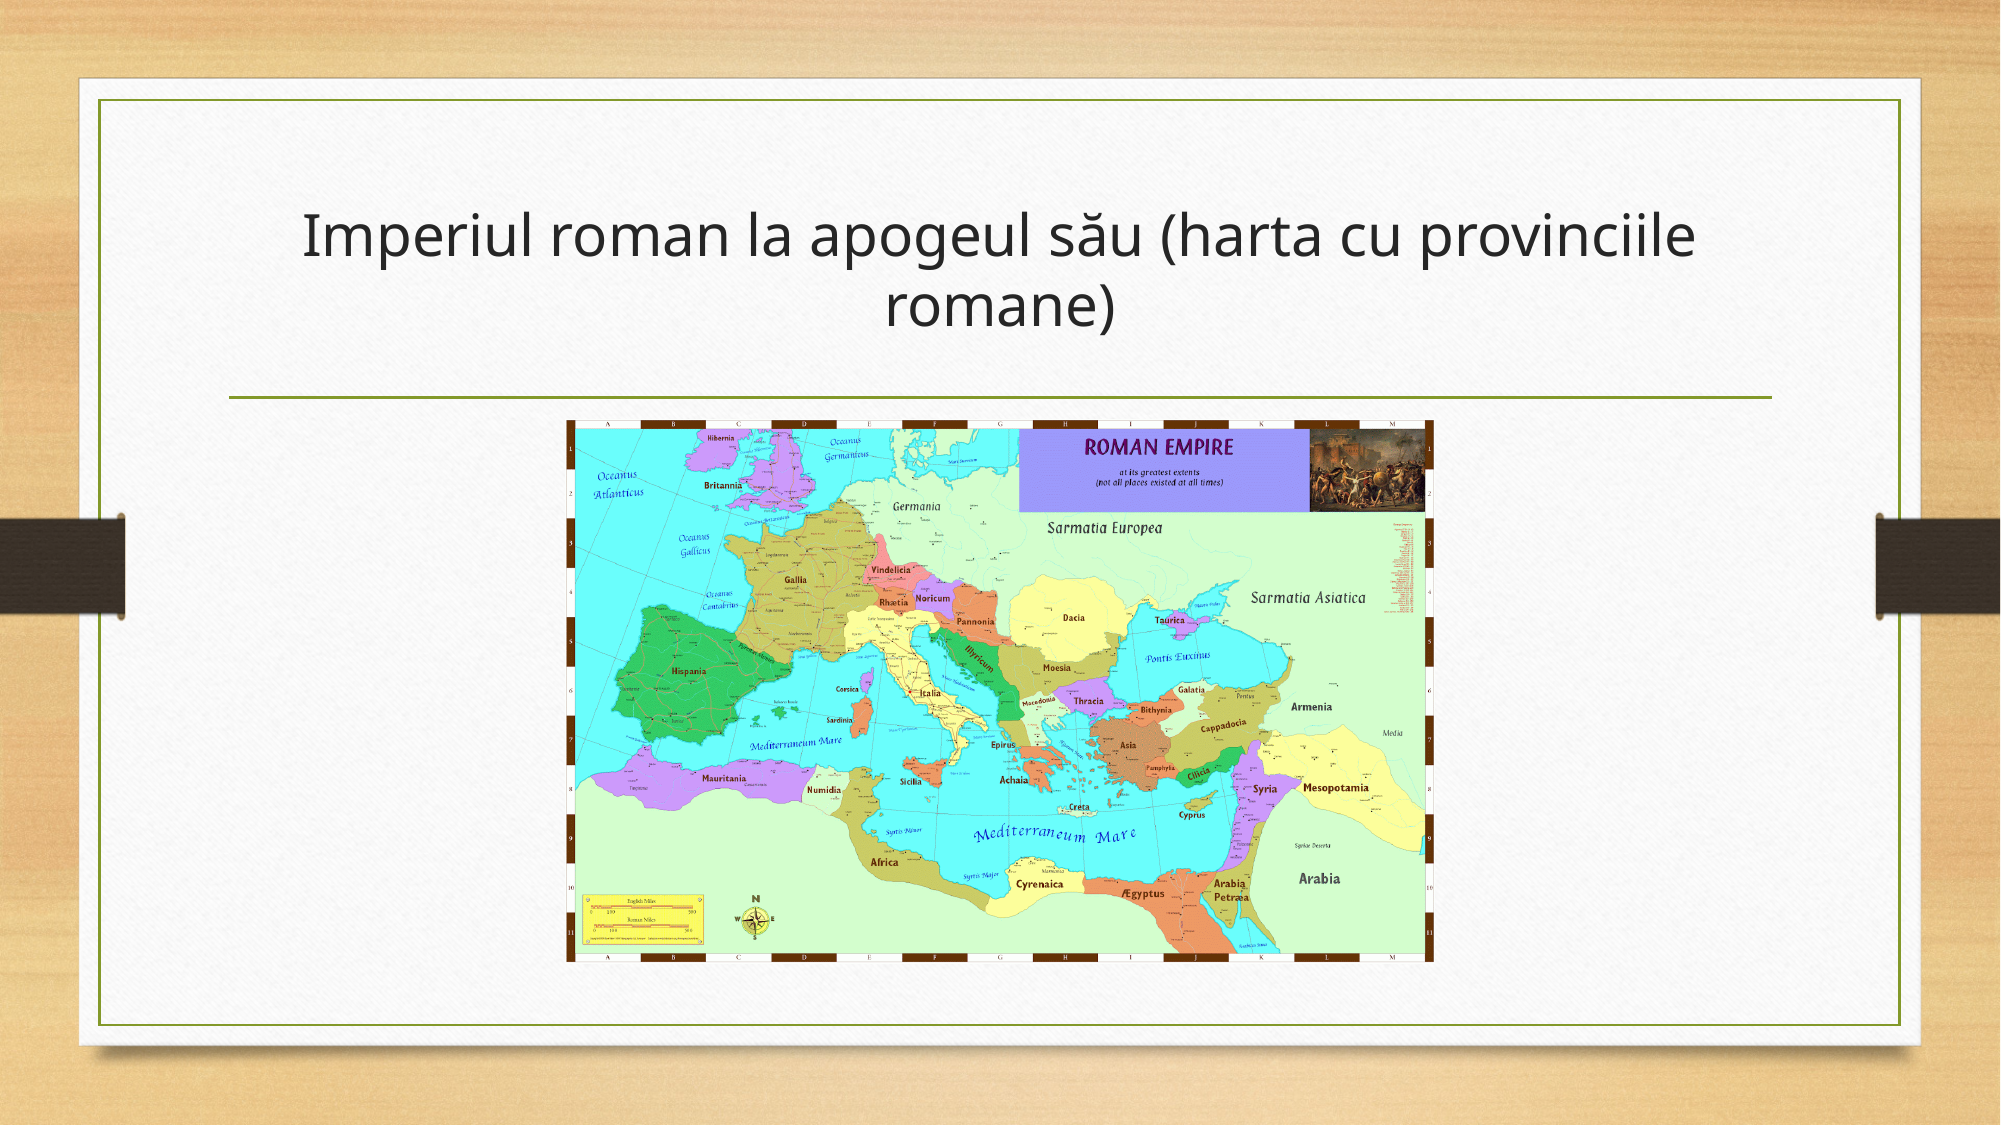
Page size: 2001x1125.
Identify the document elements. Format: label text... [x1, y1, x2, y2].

title Imperiul roman la apogeul său (harta cu provinciile romane) [212, 161, 1788, 375]
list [565, 419, 1435, 964]
picture [0, 0, 2001, 1125]
